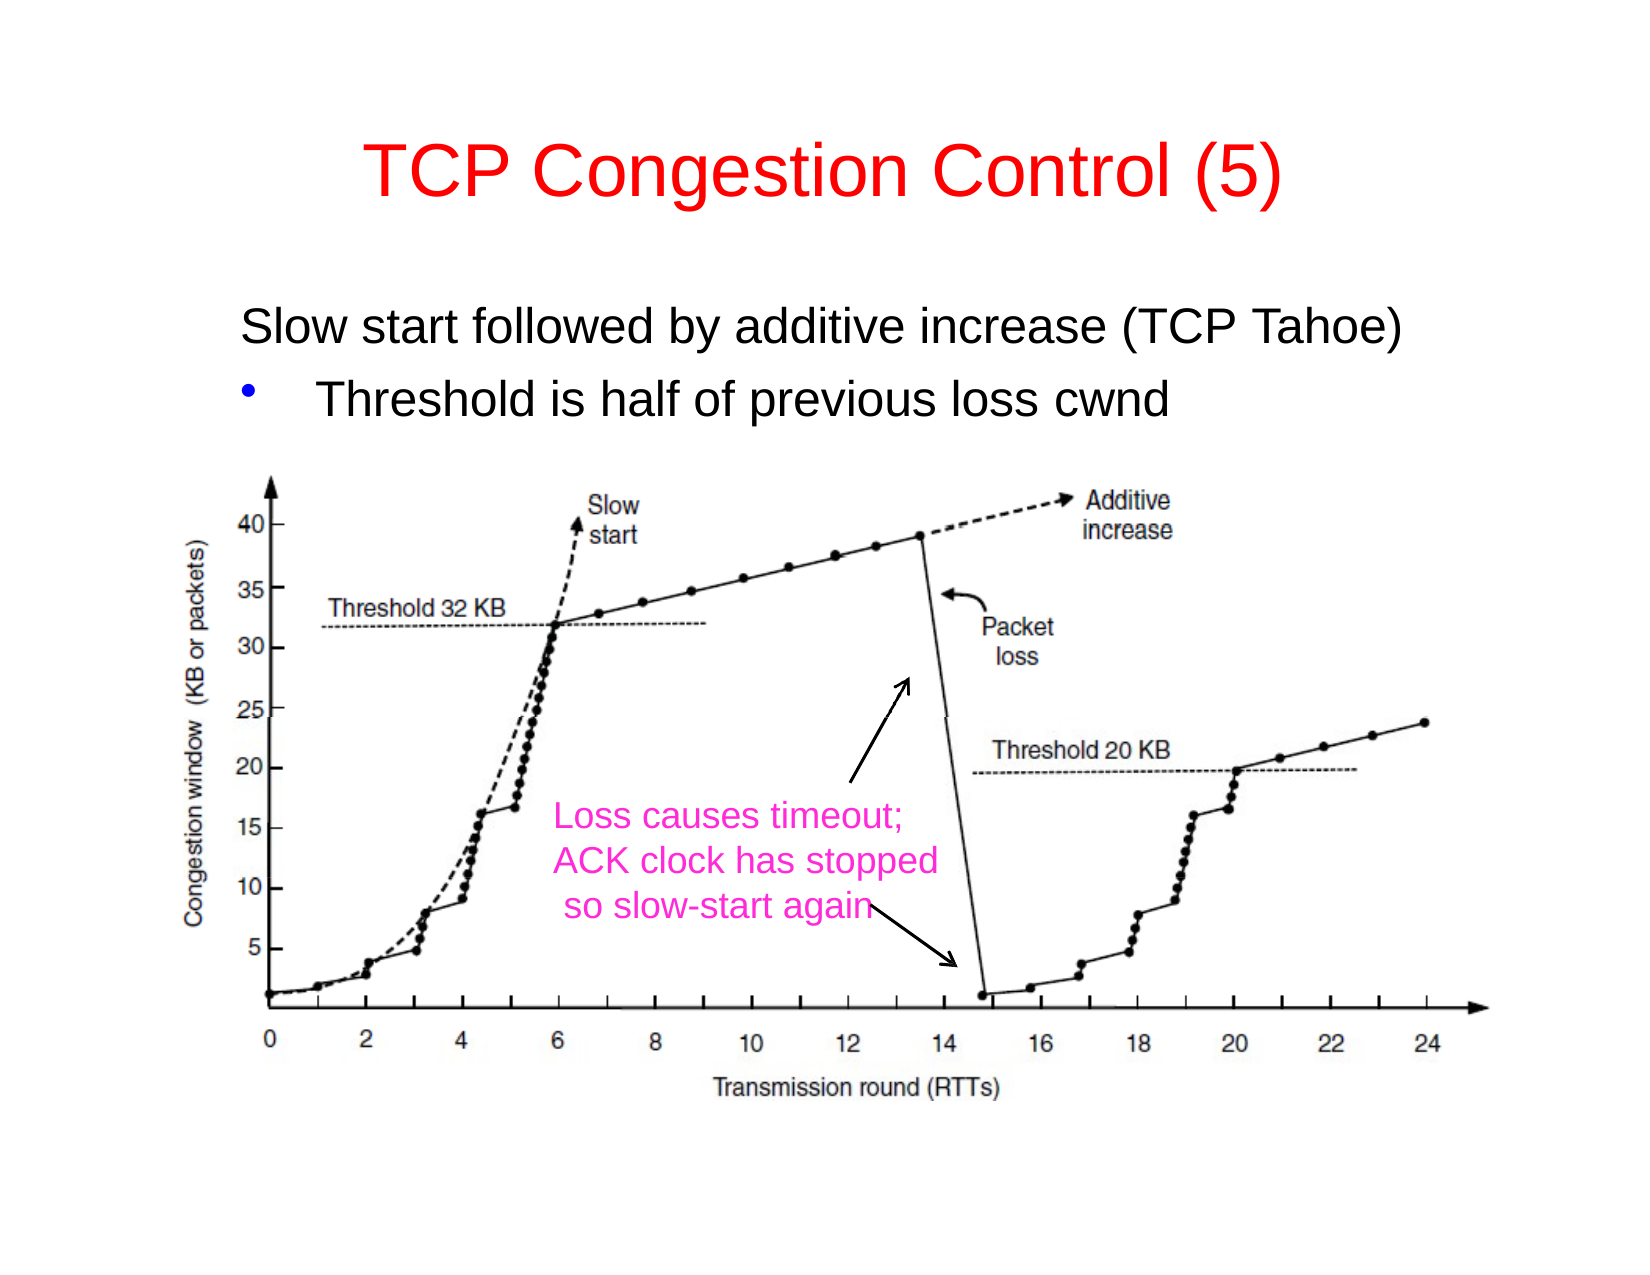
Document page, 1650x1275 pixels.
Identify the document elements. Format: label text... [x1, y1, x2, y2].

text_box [263, 903, 1442, 1101]
text_box Slow start followed by additive increase (TCP Tahoe) Threshold is half of previous loss cwnd [237, 279, 1418, 427]
title TCP Congestion Control (5) [360, 119, 1289, 279]
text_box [74, 471, 1576, 1039]
